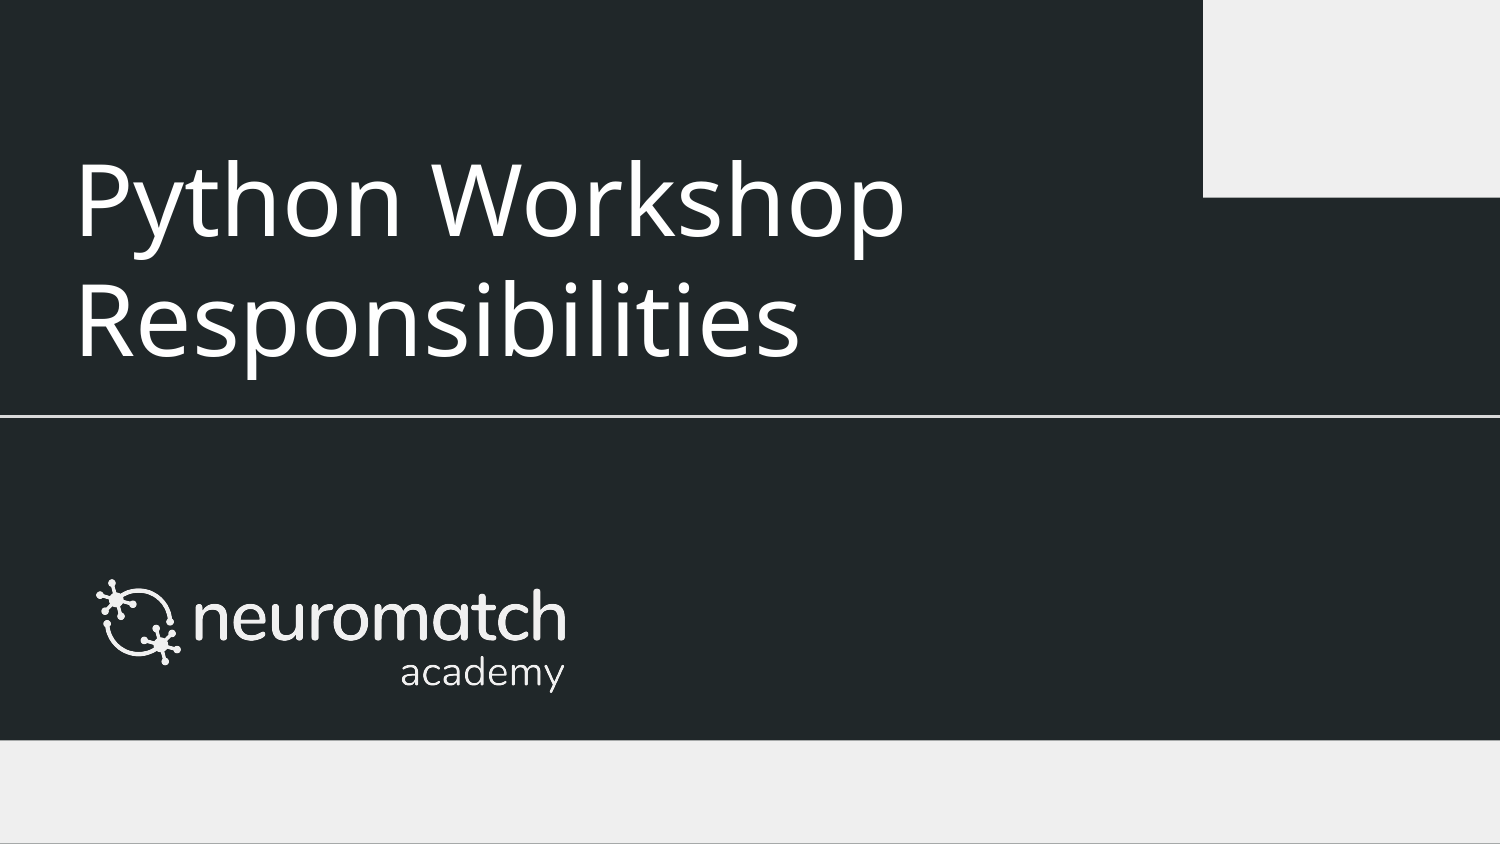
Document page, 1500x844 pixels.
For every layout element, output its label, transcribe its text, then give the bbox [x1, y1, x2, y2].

picture [96, 579, 565, 693]
title Python Workshop Responsibilities [58, 197, 1436, 392]
